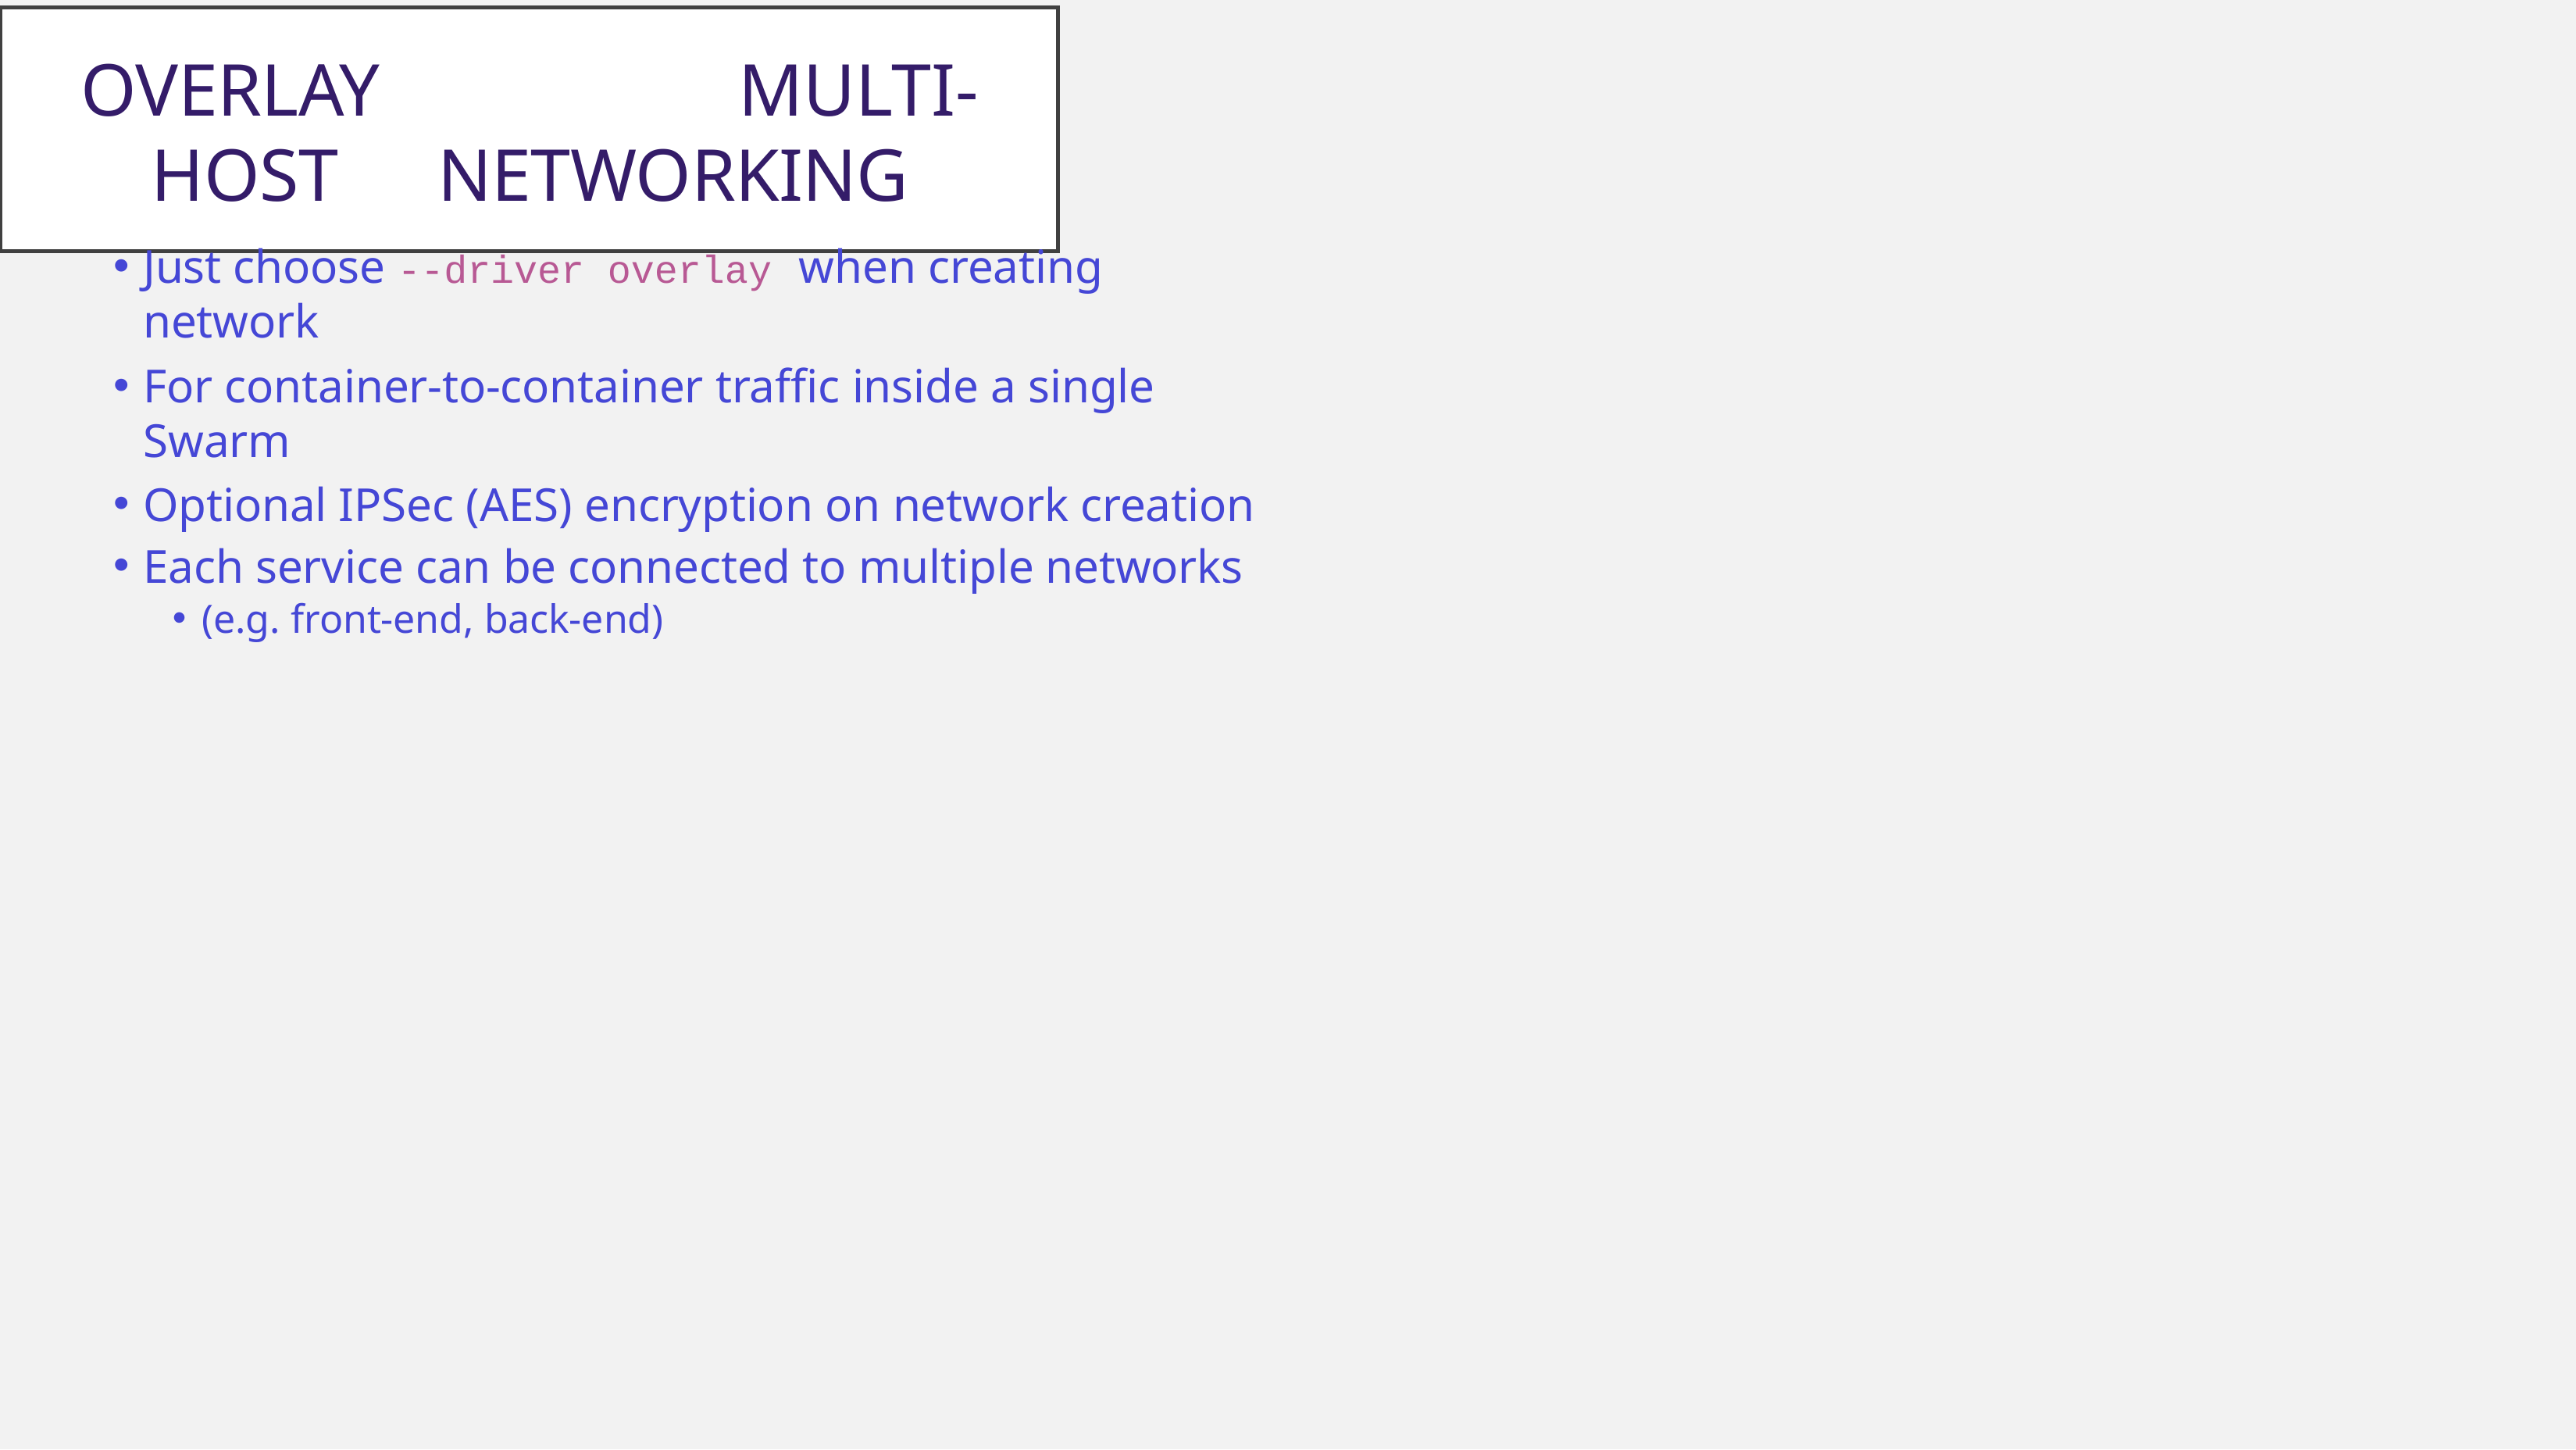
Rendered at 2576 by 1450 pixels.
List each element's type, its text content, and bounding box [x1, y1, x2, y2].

text_box Just choose --driver overlay when creating network For container-to-container traffic inside a single Swarm Optional IPSec (AES) encryption on network creation Each service can be connected to multiple networks (e.g. front-end, back-end) [112, 225, 1283, 641]
title Overlay Multi-Host Networking [0, 5, 1060, 253]
